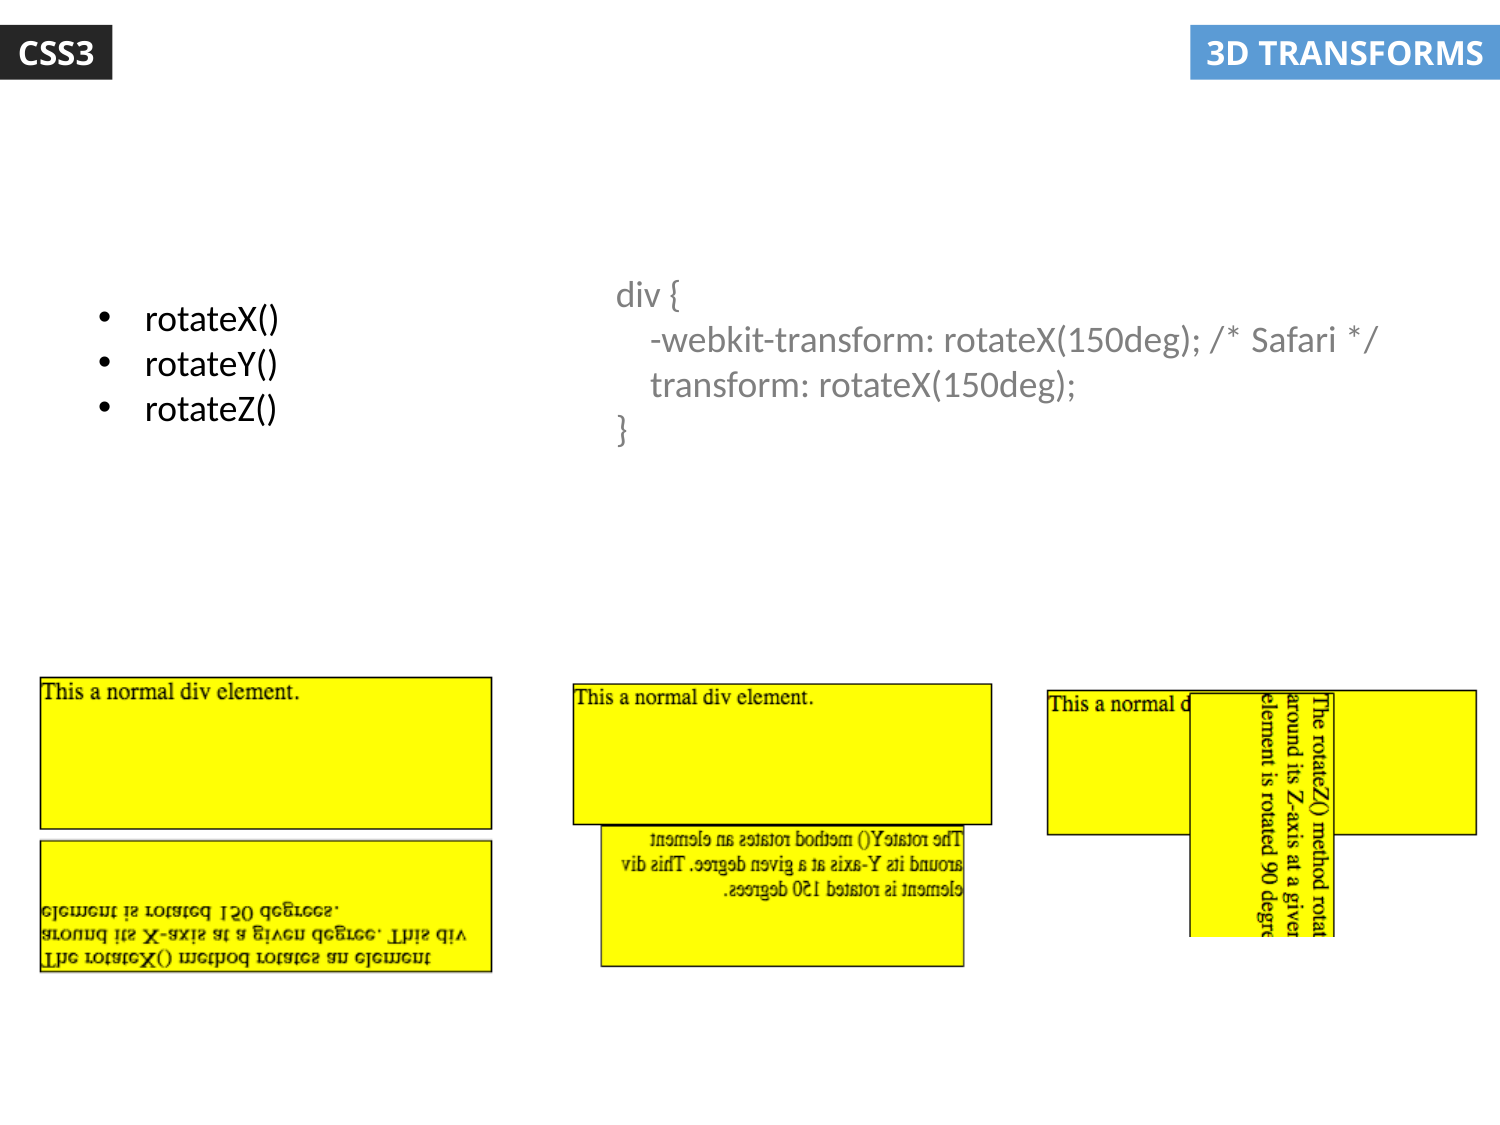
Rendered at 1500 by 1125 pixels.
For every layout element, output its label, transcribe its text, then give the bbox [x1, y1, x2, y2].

text_box div { -webkit-transform: rotateX(150deg); /* Safari */ transform: rotateX(150deg); } [601, 262, 1429, 458]
picture [34, 674, 500, 980]
picture [1040, 680, 1500, 937]
picture [566, 678, 998, 970]
text_box 3D TRANSFORMS [1190, 24, 1500, 80]
text_box rotateX() rotateY() rotateZ() [83, 286, 332, 437]
text_box CSS3 [0, 24, 113, 80]
